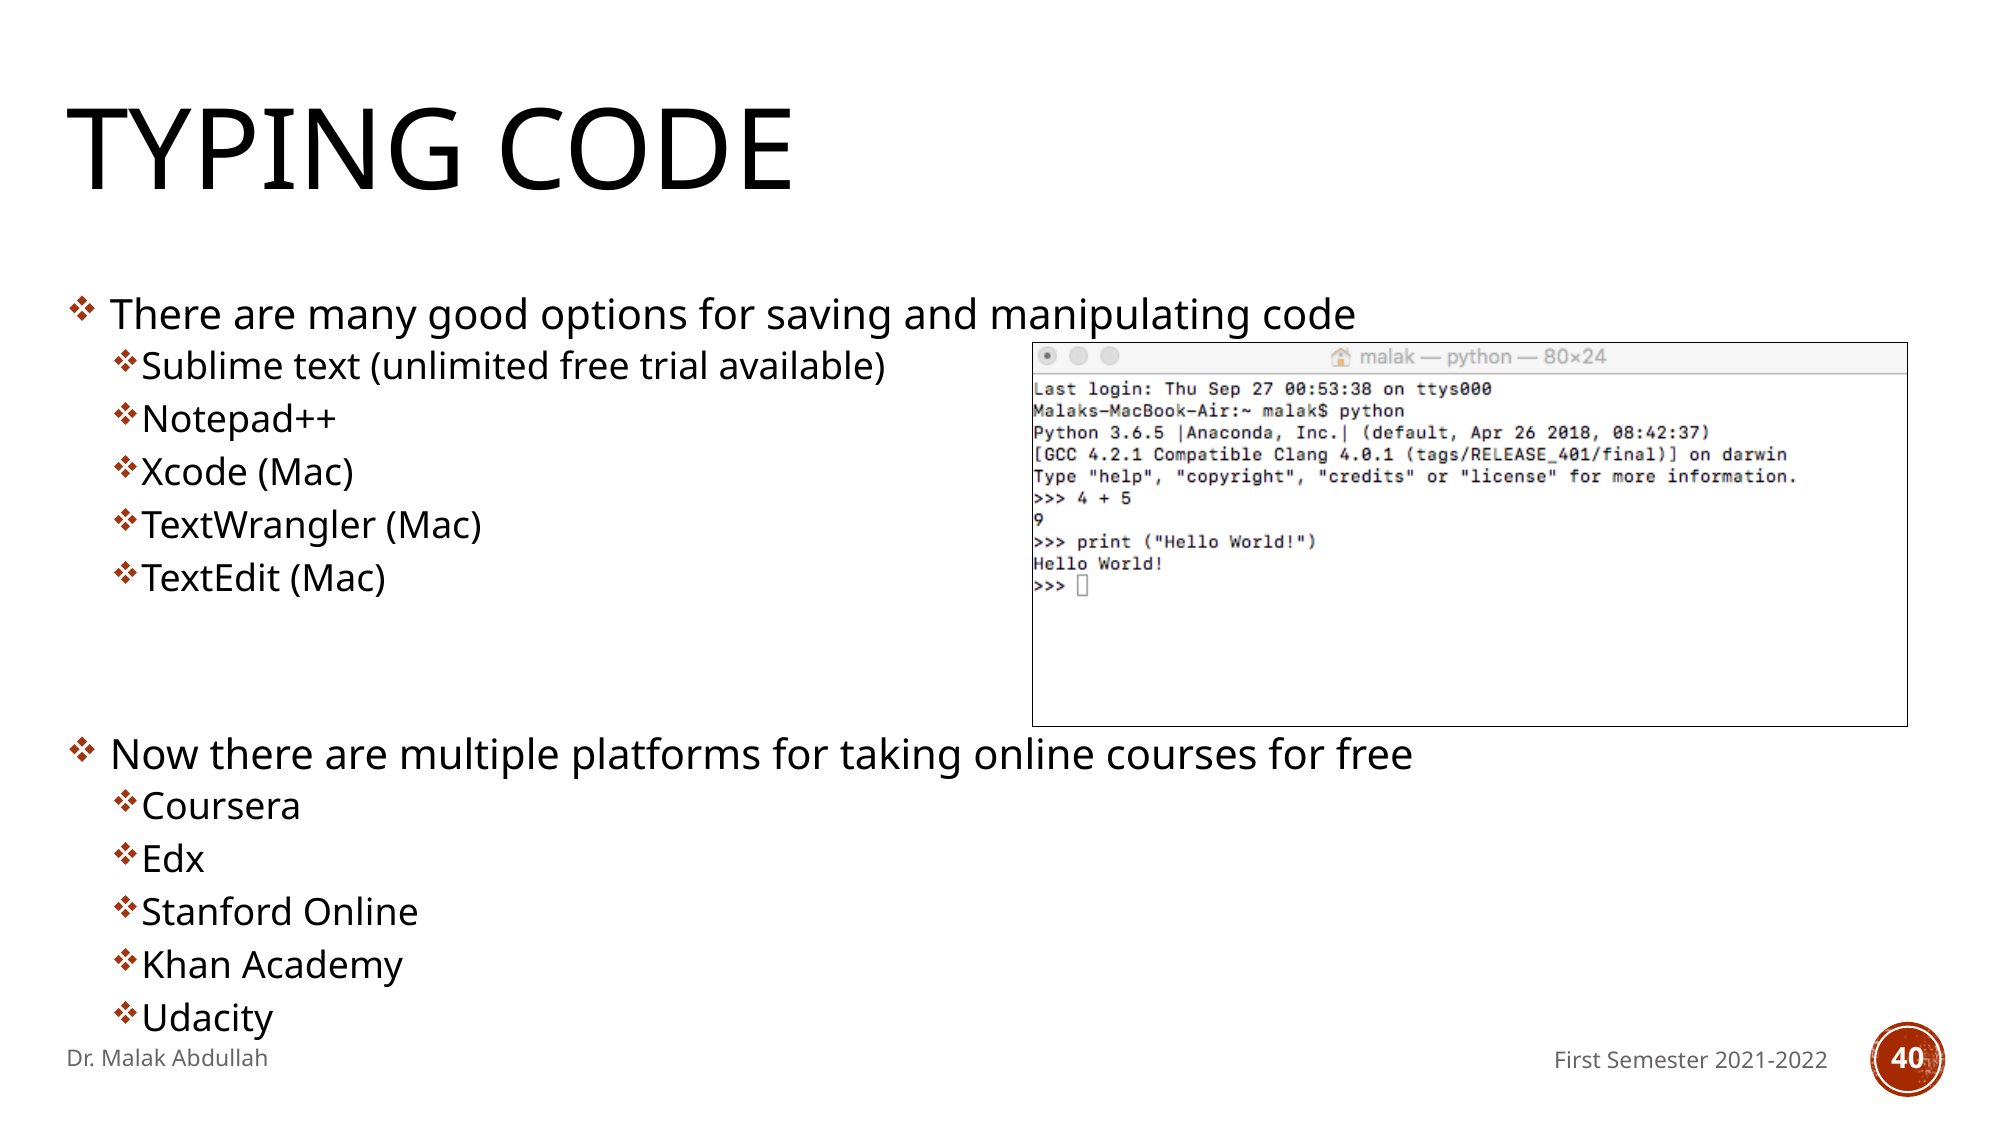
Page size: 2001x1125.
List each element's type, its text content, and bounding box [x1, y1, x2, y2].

text_box Now there are multiple platforms for taking online courses for free Coursera Edx Stanford Online Khan Academy Udacity [51, 726, 1920, 1125]
title Typing code [51, 49, 1920, 258]
picture [1033, 342, 1908, 727]
footer Dr. Malak Abdullah [51, 1028, 1217, 1089]
list There are many good options for saving and manipulating code Sublime text (unlimited free trial available) Notepad++ Xcode (Mac) TextWrangler (Mac) TextEdit (Mac) [51, 285, 1920, 726]
slide_number 40 [1855, 1028, 1961, 1089]
